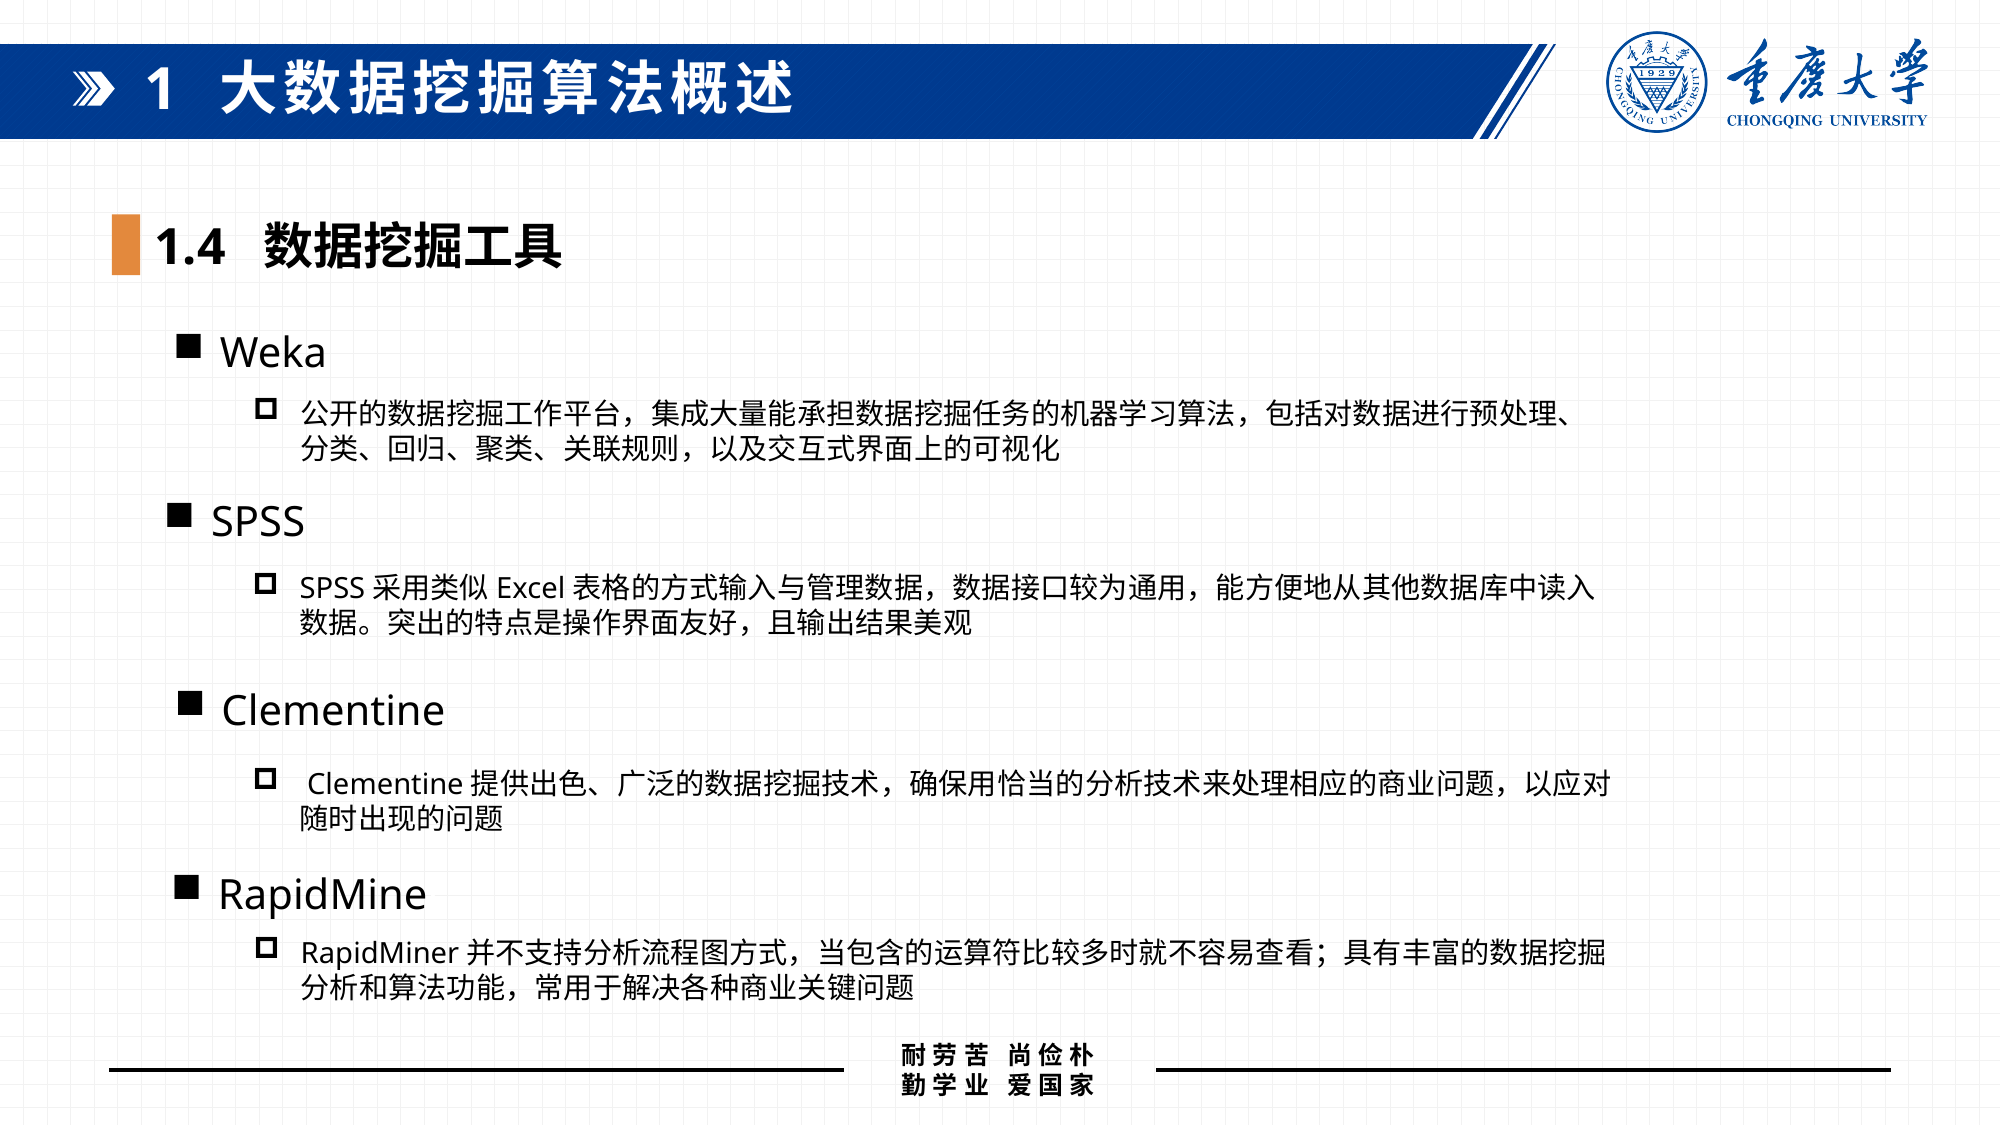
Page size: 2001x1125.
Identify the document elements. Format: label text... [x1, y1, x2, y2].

text_box RapidMiner [156, 860, 460, 925]
picture [1606, 31, 1928, 133]
text_box 公开的数据挖掘工作平台，集成大量能承担数据挖掘任务的机器学习算法，包括对数据进行预处理、分类、回归、聚类、关联规则，以及交互式界面上的可视化 [238, 387, 1631, 473]
text_box RapidMiner并不支持分析流程图方式，当包含的运算符比较多时就不容易查看；具有丰富的数据挖掘分析和算法功能，常用于解决各种商业关键问题 [238, 926, 1631, 1012]
text_box Clementine [159, 676, 461, 742]
text_box Clementine提供出色、广泛的数据挖掘技术，确保用恰当的分析技术来处理相应的商业问题，以应对随时出现的问题 [237, 758, 1631, 843]
list 1 大数据挖掘算法概述 [108, 51, 1356, 136]
text_box Weka [158, 318, 343, 384]
text_box SPSS [149, 487, 320, 553]
list 1.4 数据挖掘工具 [139, 213, 1891, 275]
text_box SPSS采用类似Excel表格的方式输入与管理数据，数据接口较为通用，能方便地从其他数据库中读入数据。突出的特点是操作界面友好，且输出结果美观 [237, 562, 1631, 648]
